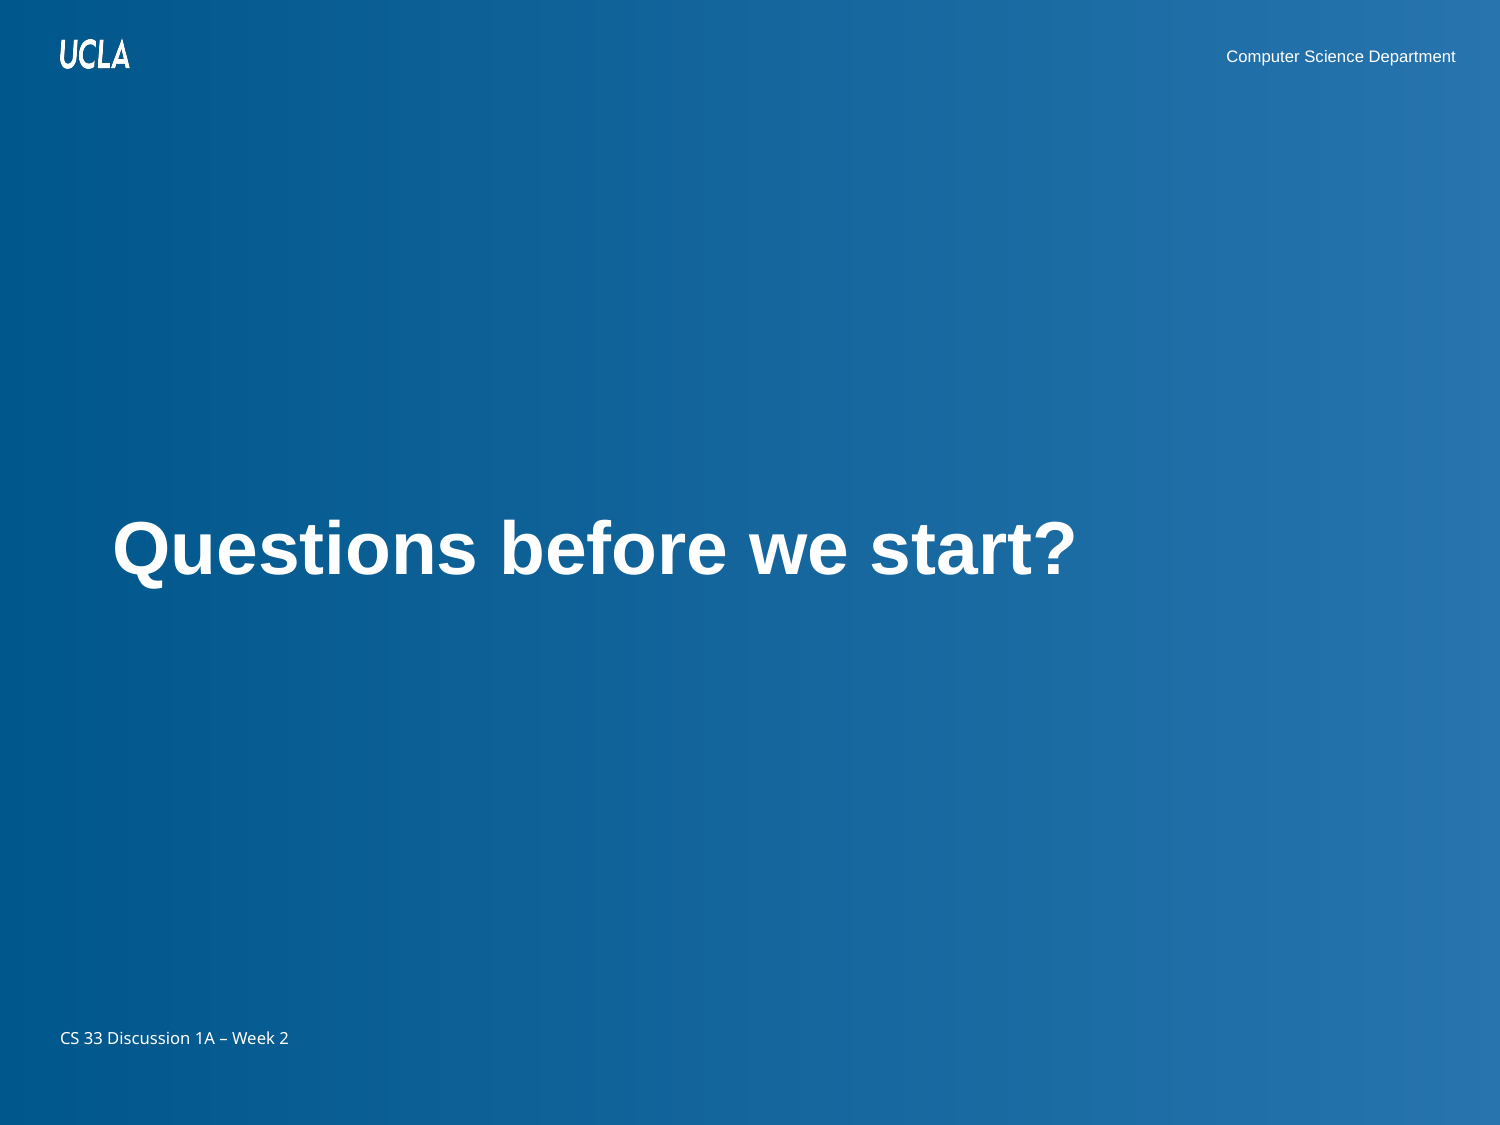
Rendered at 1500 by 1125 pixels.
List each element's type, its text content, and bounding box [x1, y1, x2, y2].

picture [60, 38, 130, 69]
title Questions before we start? [112, 508, 1438, 591]
